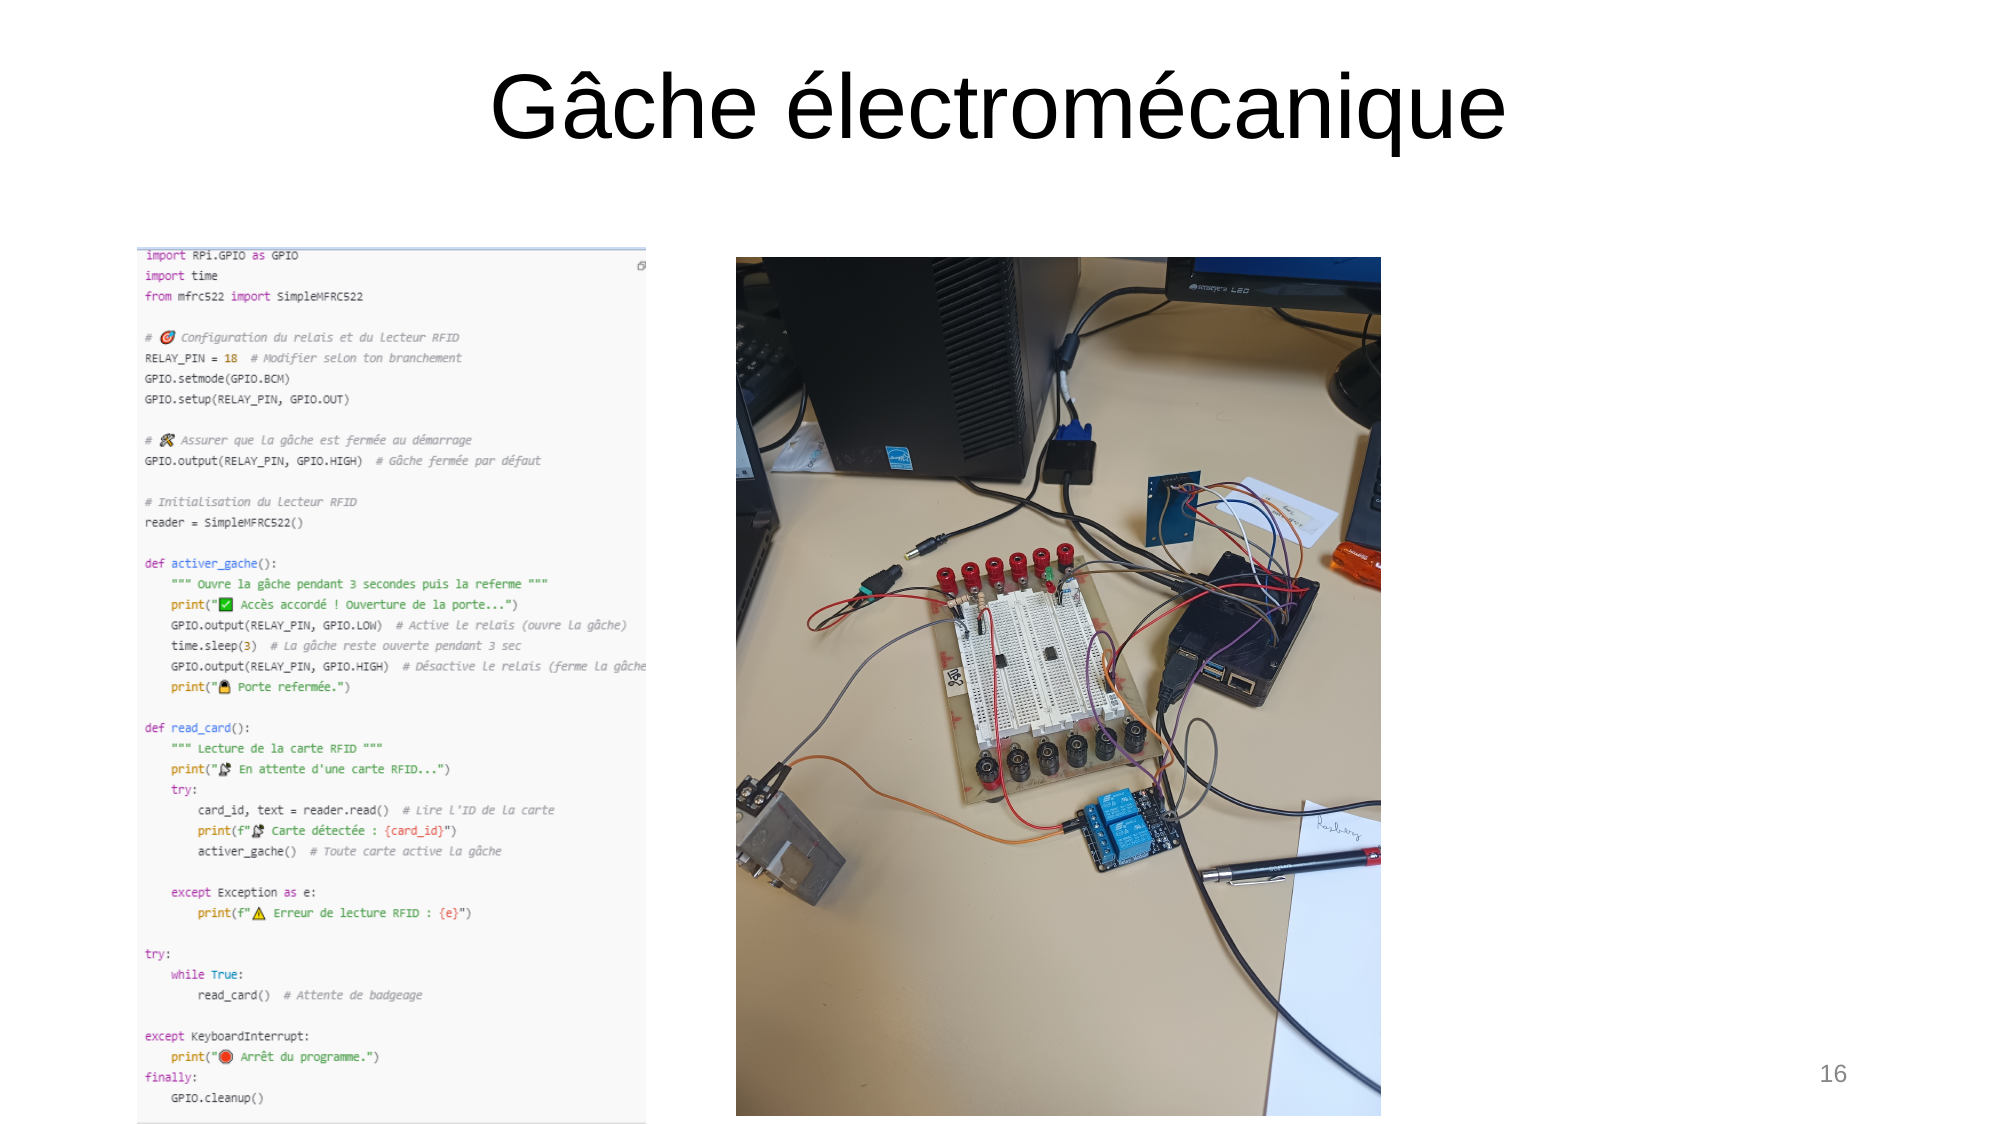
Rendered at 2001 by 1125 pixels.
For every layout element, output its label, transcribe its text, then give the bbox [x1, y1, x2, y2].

picture [137, 247, 646, 1125]
slide_number 16 [1412, 1042, 1863, 1103]
picture [736, 256, 1381, 1116]
title Gâche électromécanique [137, 0, 1863, 218]
